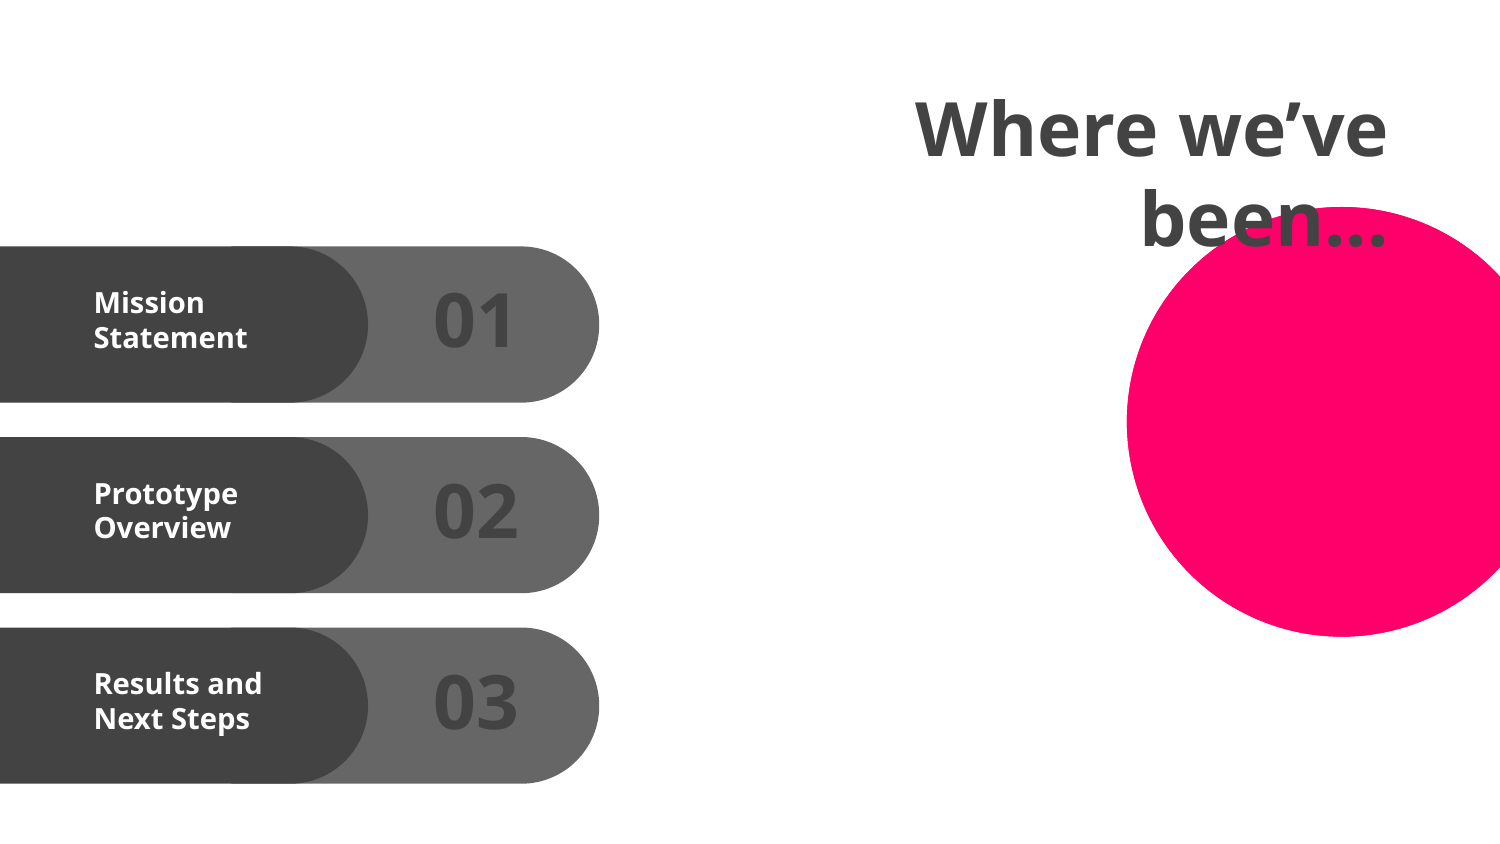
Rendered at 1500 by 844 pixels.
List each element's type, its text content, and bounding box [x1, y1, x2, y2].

text_box [1127, 216, 1500, 637]
title Where we’ve been... [730, 66, 1404, 434]
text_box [0, 246, 600, 403]
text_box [0, 436, 600, 594]
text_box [0, 627, 600, 785]
